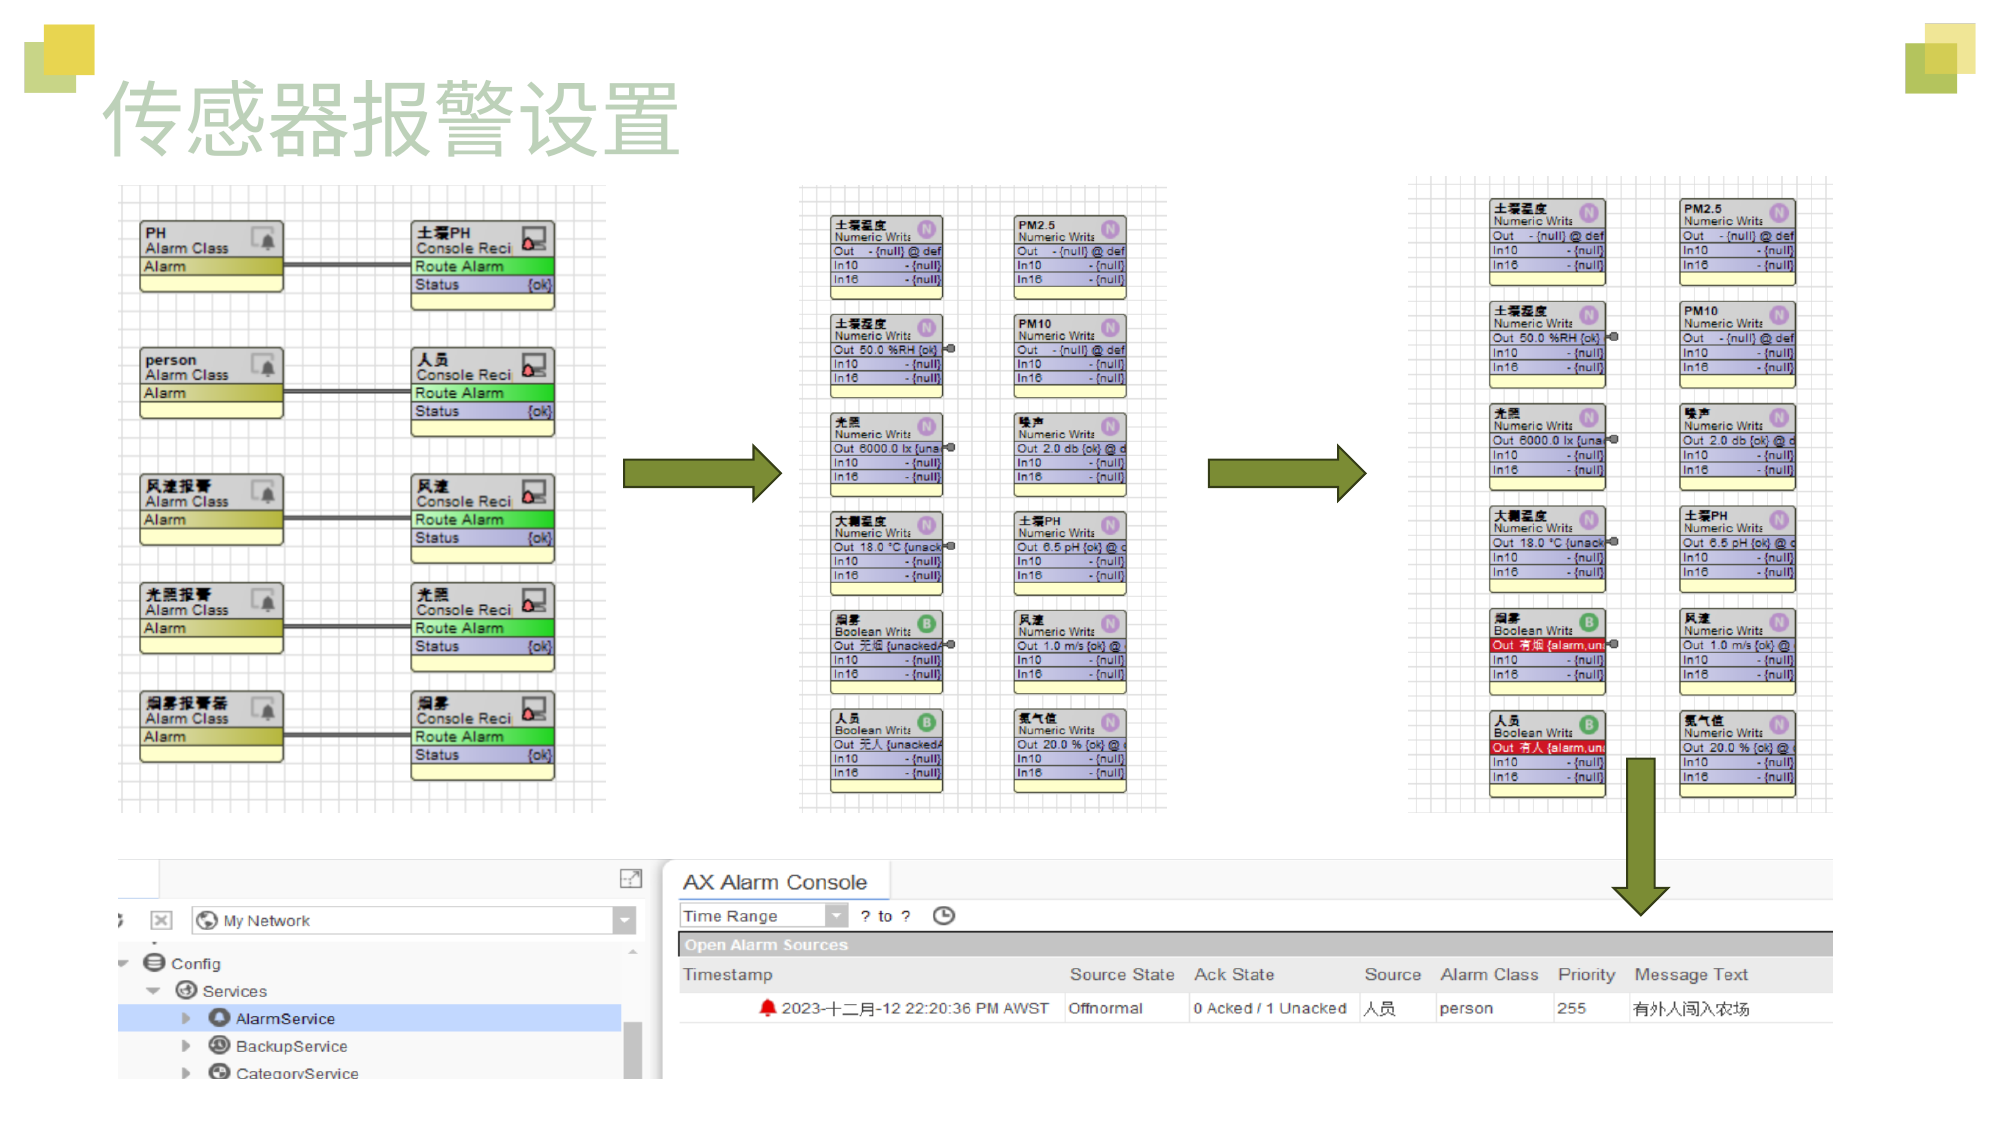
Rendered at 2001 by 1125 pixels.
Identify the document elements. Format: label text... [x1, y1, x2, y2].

picture [799, 185, 1167, 813]
text_box [623, 443, 783, 504]
text_box [1626, 813, 1656, 859]
picture [1408, 176, 1833, 813]
text_box 传感器报警设置 [59, 60, 726, 175]
text_box [1207, 443, 1368, 504]
picture [118, 185, 606, 813]
picture [0, 0, 119, 119]
picture [1881, 0, 2000, 119]
picture [118, 859, 1833, 1079]
